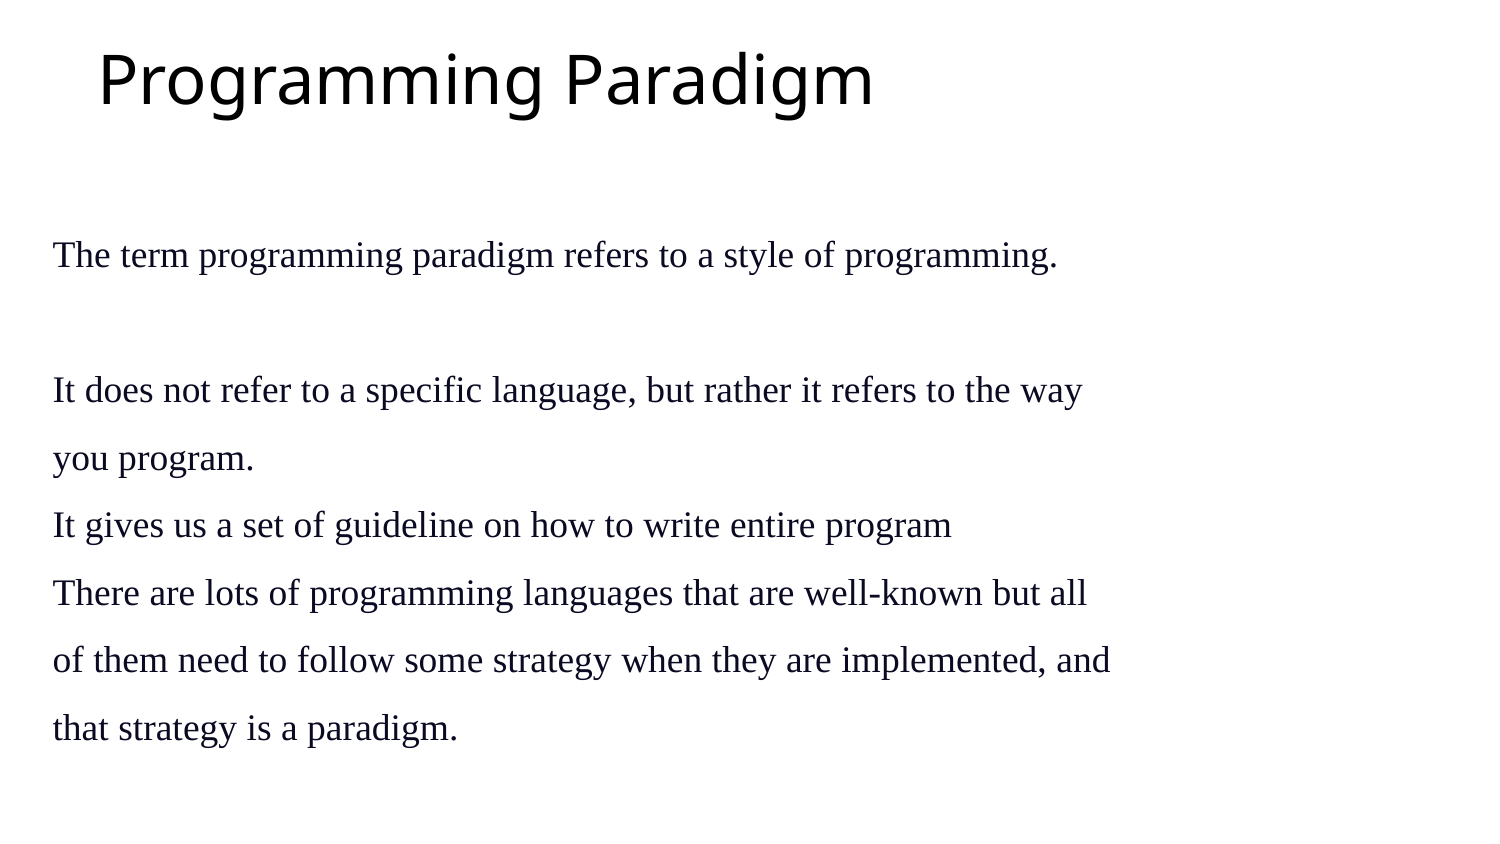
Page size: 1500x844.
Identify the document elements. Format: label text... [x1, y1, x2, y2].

title Programming Paradigm [82, 22, 1113, 142]
text_box The term programming paradigm refers to a style of programming. It does not refer to a specific language, but rather it refers to the way you program. It gives us a set of guideline on how to write entire program There are lots of programming languages that are well-known but all of them need to follow some strategy when they are implemented, and that strategy is a paradigm. [37, 200, 1136, 756]
